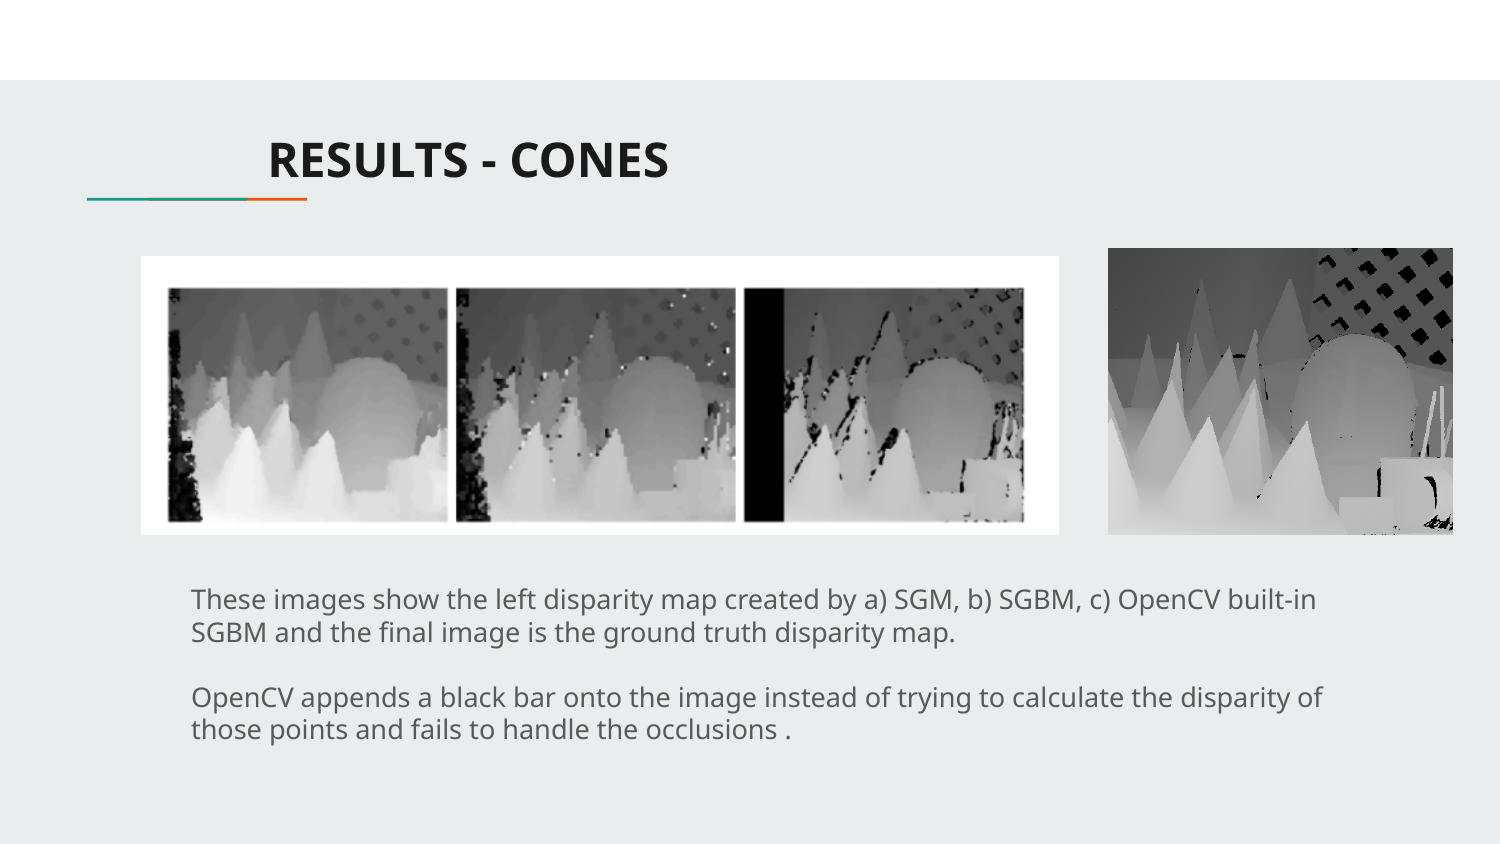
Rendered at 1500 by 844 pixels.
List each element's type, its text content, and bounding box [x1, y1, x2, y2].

text_box These images show the left disparity map created by a) SGM, b) SGBM, c) OpenCV built-in SGBM and the final image is the ground truth disparity map. OpenCV appends a black bar onto the image instead of trying to calculate the disparity of those points and fails to handle the occlusions . [176, 567, 1395, 728]
text_box [75, 243, 1434, 816]
picture [1107, 247, 1453, 536]
picture [141, 256, 1059, 536]
title RESULTS - CONES [252, 114, 1186, 189]
